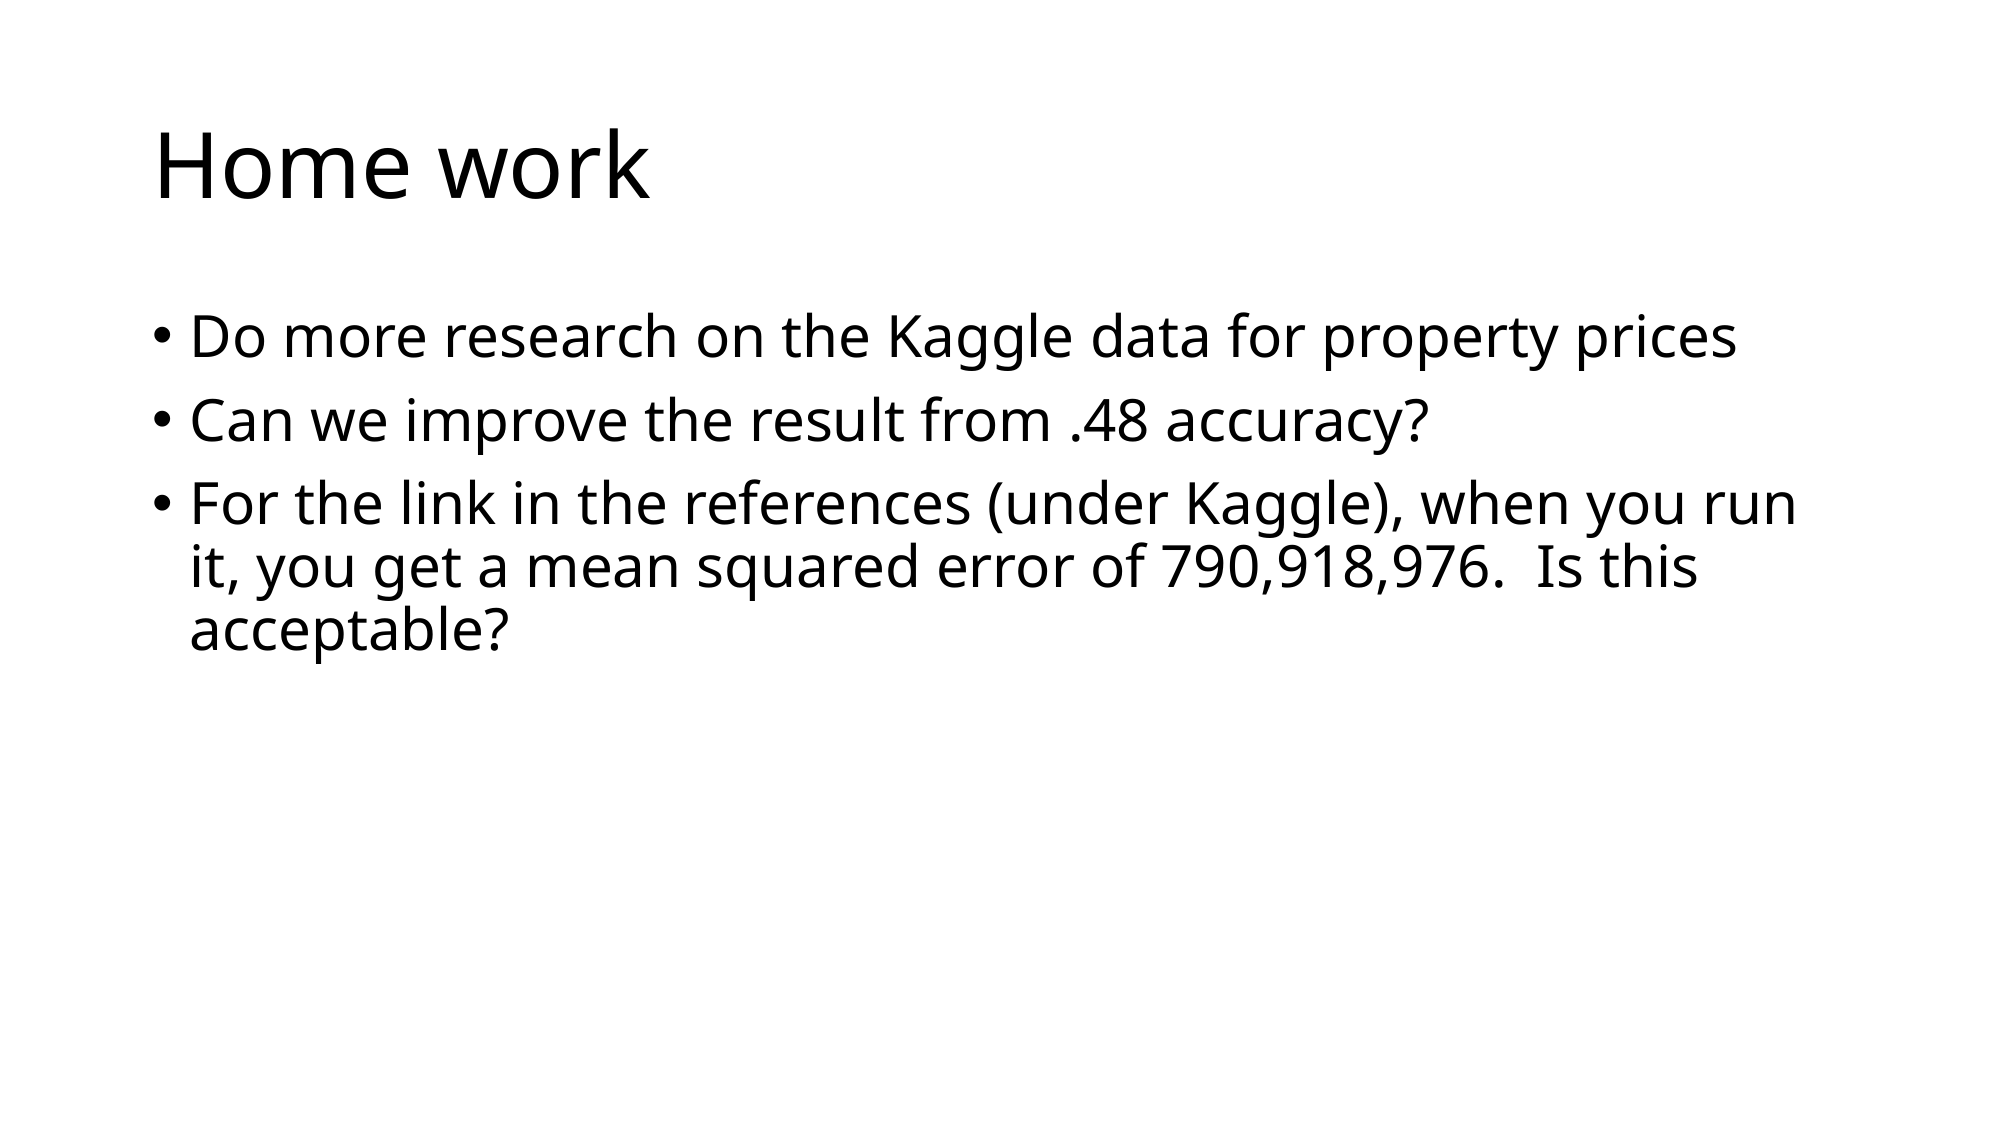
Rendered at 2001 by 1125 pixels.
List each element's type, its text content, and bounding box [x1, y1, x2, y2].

title Home work [137, 59, 1863, 278]
list Do more research on the Kaggle data for property prices Can we improve the result from .48 accuracy? For the link in the references (under Kaggle), when you run it, you get a mean squared error of 790,918,976. Is this acceptable? [137, 299, 1863, 1014]
